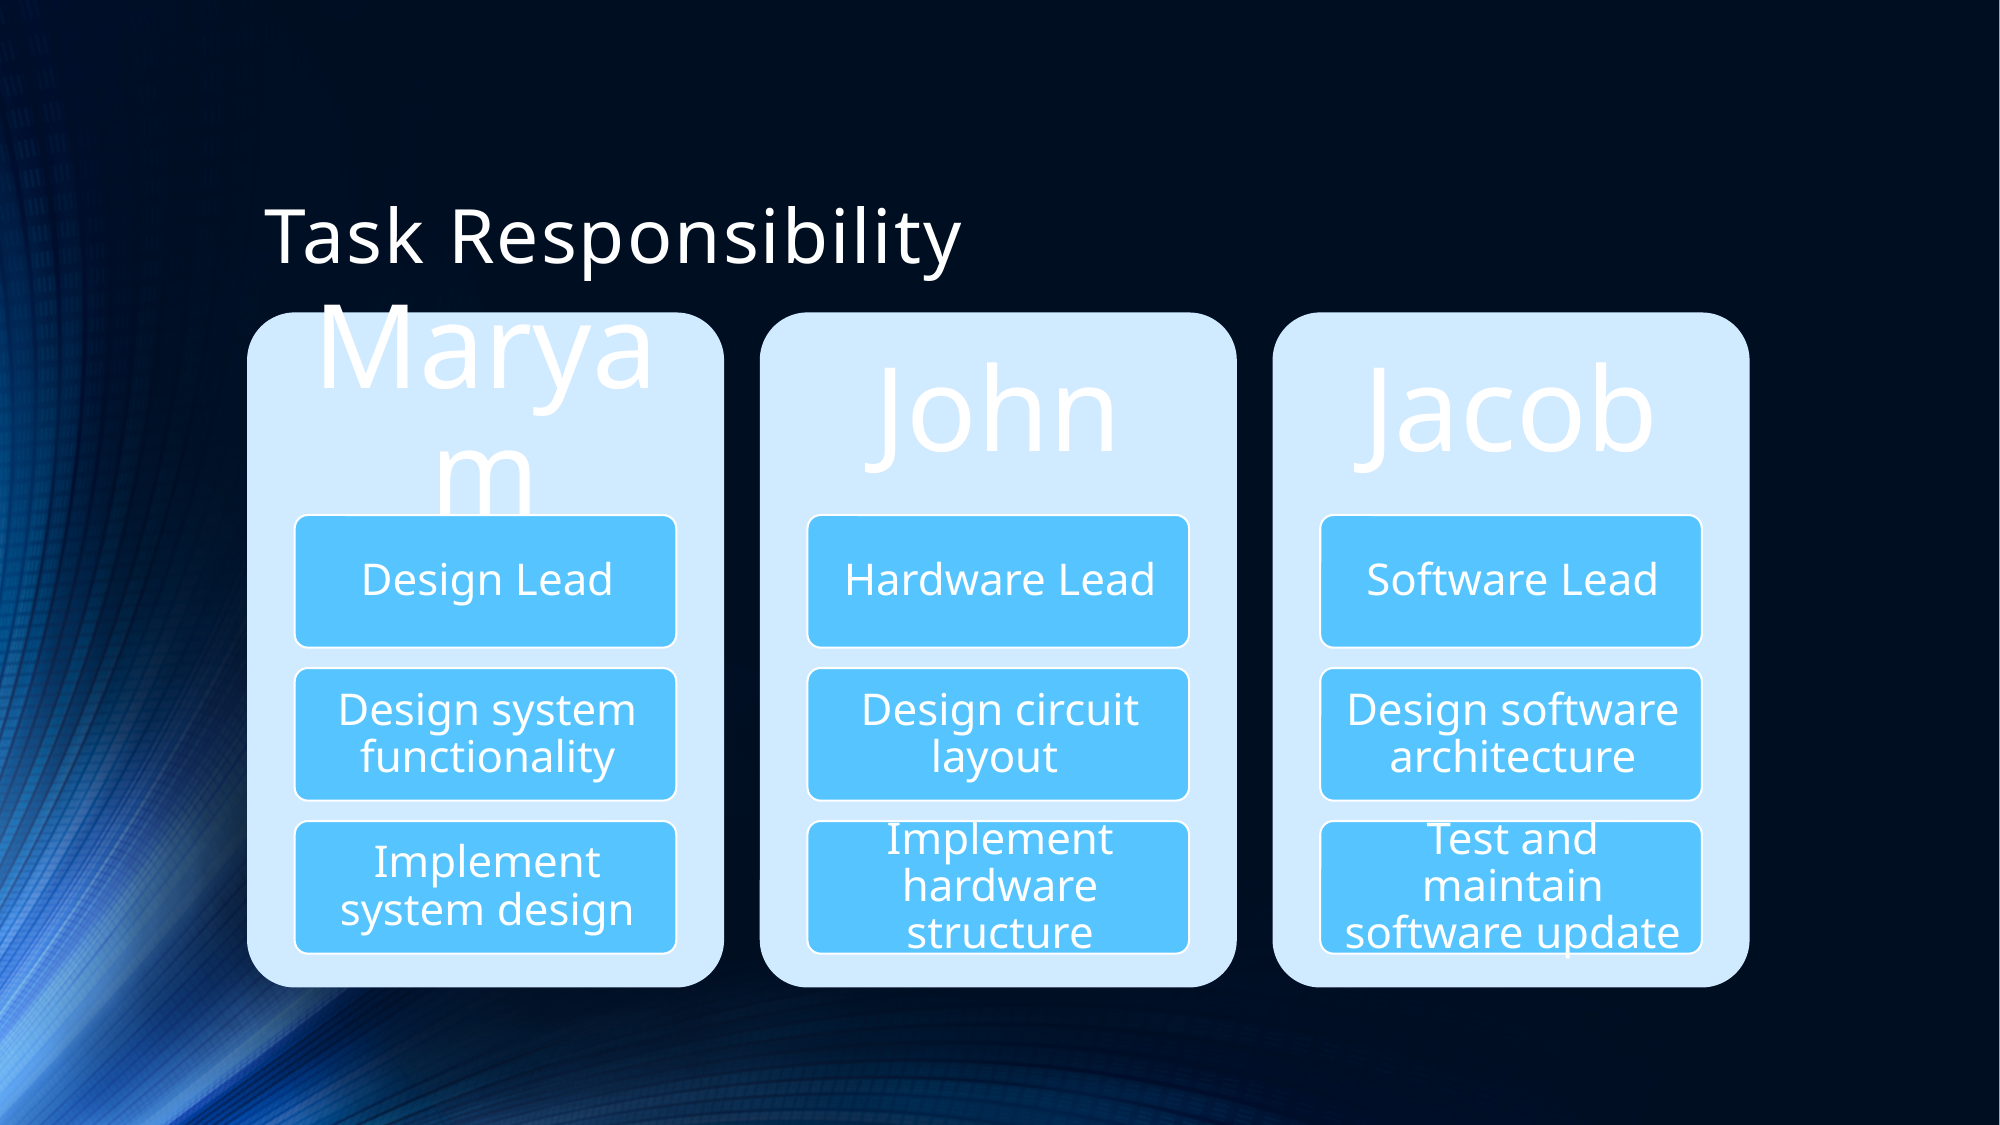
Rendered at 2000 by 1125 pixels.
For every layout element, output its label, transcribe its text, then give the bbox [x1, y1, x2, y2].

picture [0, 0, 2000, 1125]
title Task Responsibility [249, 62, 1750, 288]
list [246, 312, 1750, 988]
